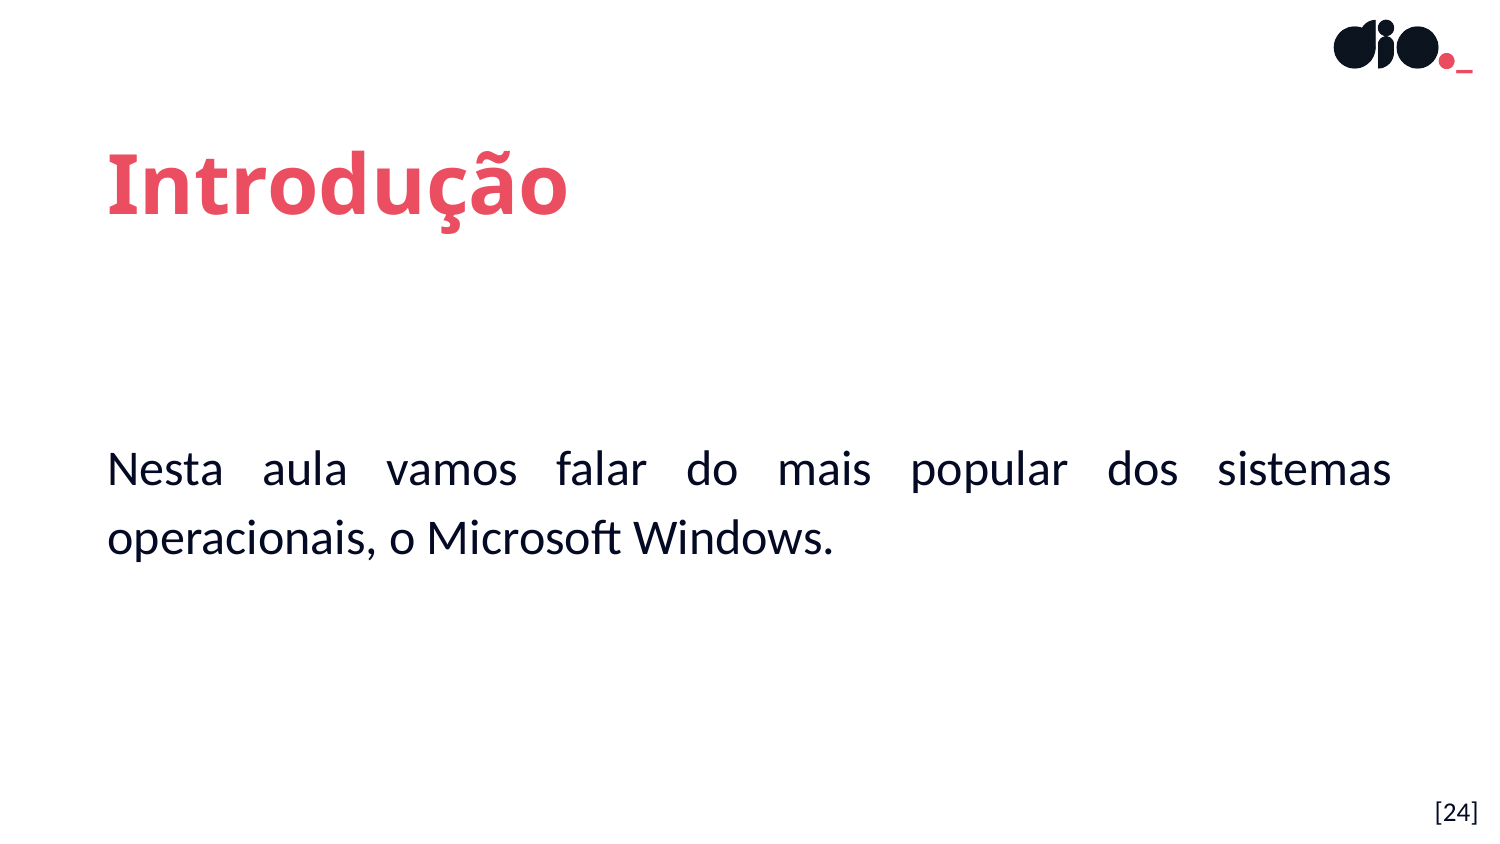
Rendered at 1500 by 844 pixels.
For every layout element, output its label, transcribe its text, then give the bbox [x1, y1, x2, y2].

text_box Nesta aula vamos falar do mais popular dos sistemas operacionais, o Microsoft Windows. [92, 243, 1408, 749]
picture [1333, 19, 1473, 74]
text_box Introdução [92, 104, 1408, 243]
slide_number [24] [1403, 779, 1494, 844]
